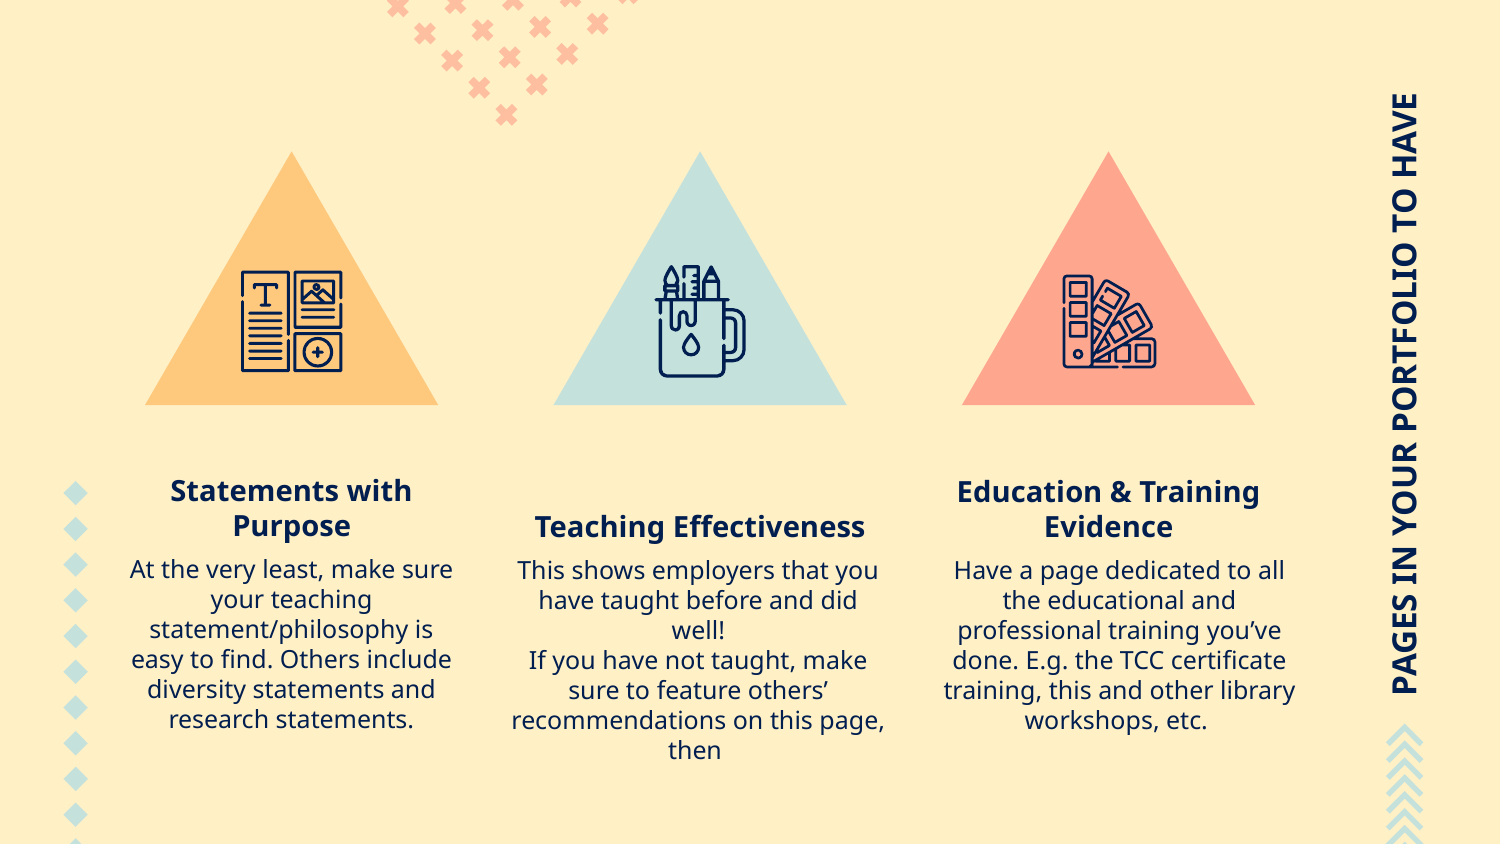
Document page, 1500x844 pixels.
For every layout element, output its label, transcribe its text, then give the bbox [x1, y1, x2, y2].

text_box [961, 151, 1256, 406]
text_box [1062, 274, 1157, 369]
text_box [144, 151, 439, 406]
text_box [553, 151, 847, 406]
subtitle At the very least, make sure your teaching statement/philosophy is easy to find. Others include diversity statements and research statements. [110, 538, 473, 808]
title Statements with Purpose [110, 410, 473, 538]
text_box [240, 270, 343, 373]
subtitle This shows employers that you have taught before and did well! If you have not taught, make sure to feature others’ recommendations on this page, then [493, 539, 904, 780]
title Teaching Effectiveness [519, 411, 882, 539]
subtitle Have a page dedicated to all the educational and professional training you’ve done. E.g. the TCC certificate training, this and other library workshops, etc. [927, 539, 1312, 774]
title Education & Training Evidence [927, 411, 1290, 539]
title PAGES IN YOUR PORTFOLIO TO HAVE [1368, 0, 1442, 712]
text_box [654, 264, 746, 378]
